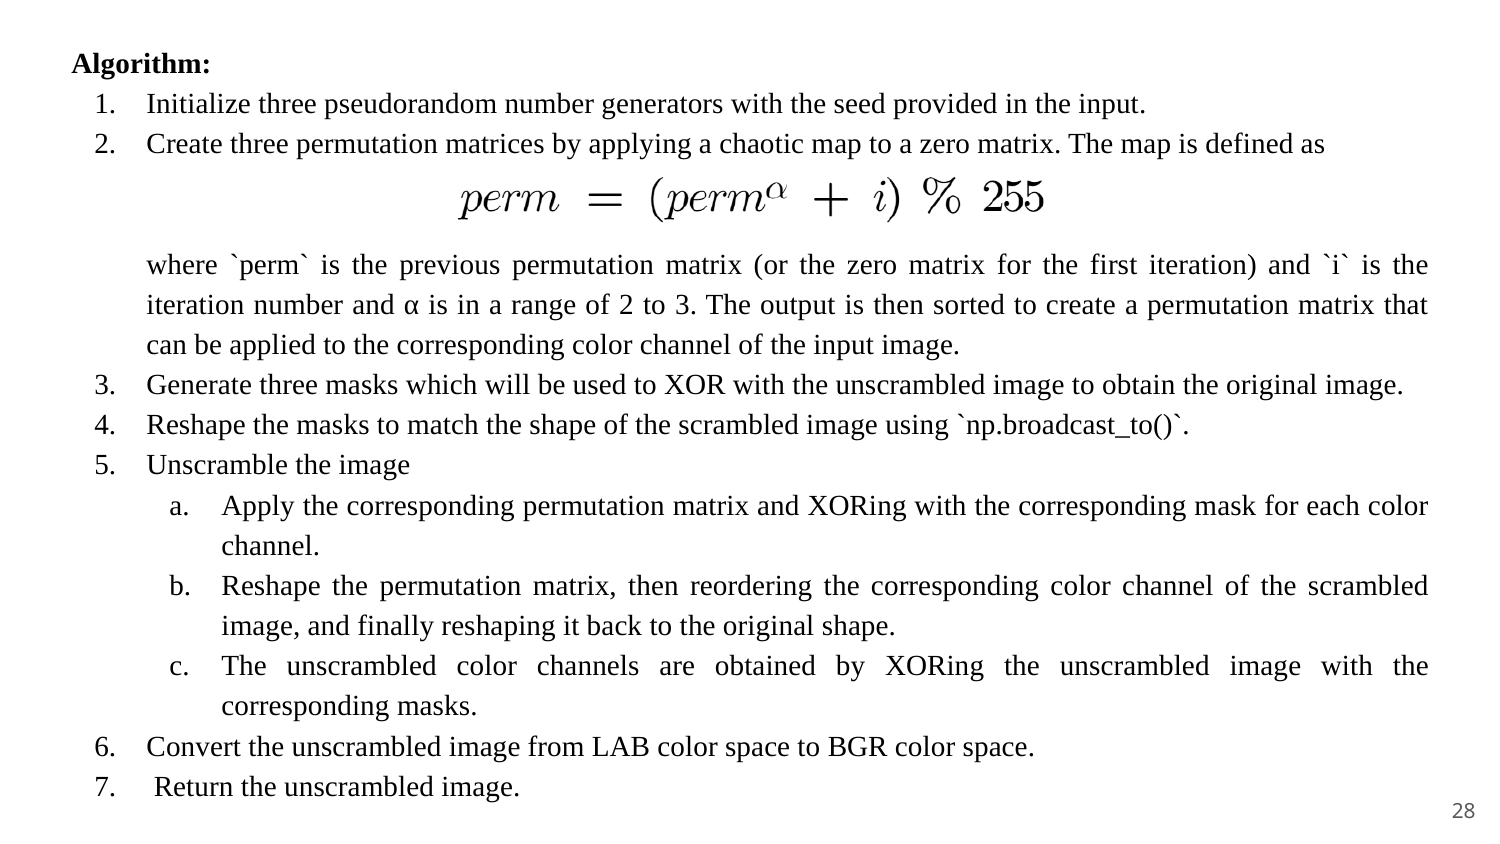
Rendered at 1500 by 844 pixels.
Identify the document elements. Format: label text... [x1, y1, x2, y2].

text_box Algorithm: Initialize three pseudorandom number generators with the seed provided in the input. Create three permutation matrices by applying a chaotic map to a zero matrix. The map is defined as where `perm` is the previous permutation matrix (or the zero matrix for the first iteration) and `i` is the iteration number and α is in a range of 2 to 3. The output is then sorted to create a permutation matrix that can be applied to the corresponding color channel of the input image. Generate three masks which will be used to XOR with the unscrambled image to obtain the original image. Reshape the masks to match the shape of the scrambled image using `np.broadcast_to()`. Unscramble the image Apply the corresponding permutation matrix and XORing with the corresponding mask for each color channel. Reshape the permutation matrix, then reordering the corresponding color channel of the scrambled image, and finally reshaping it back to the original shape. The unscrambled color channels are obtained by XORing the unscrambled image with the corresponding masks. Convert the unscrambled image from LAB color space to BGR color space. Return the unscrambled image. [56, 24, 1446, 817]
picture [447, 168, 1055, 226]
slide_number ‹#› [1400, 779, 1491, 844]
